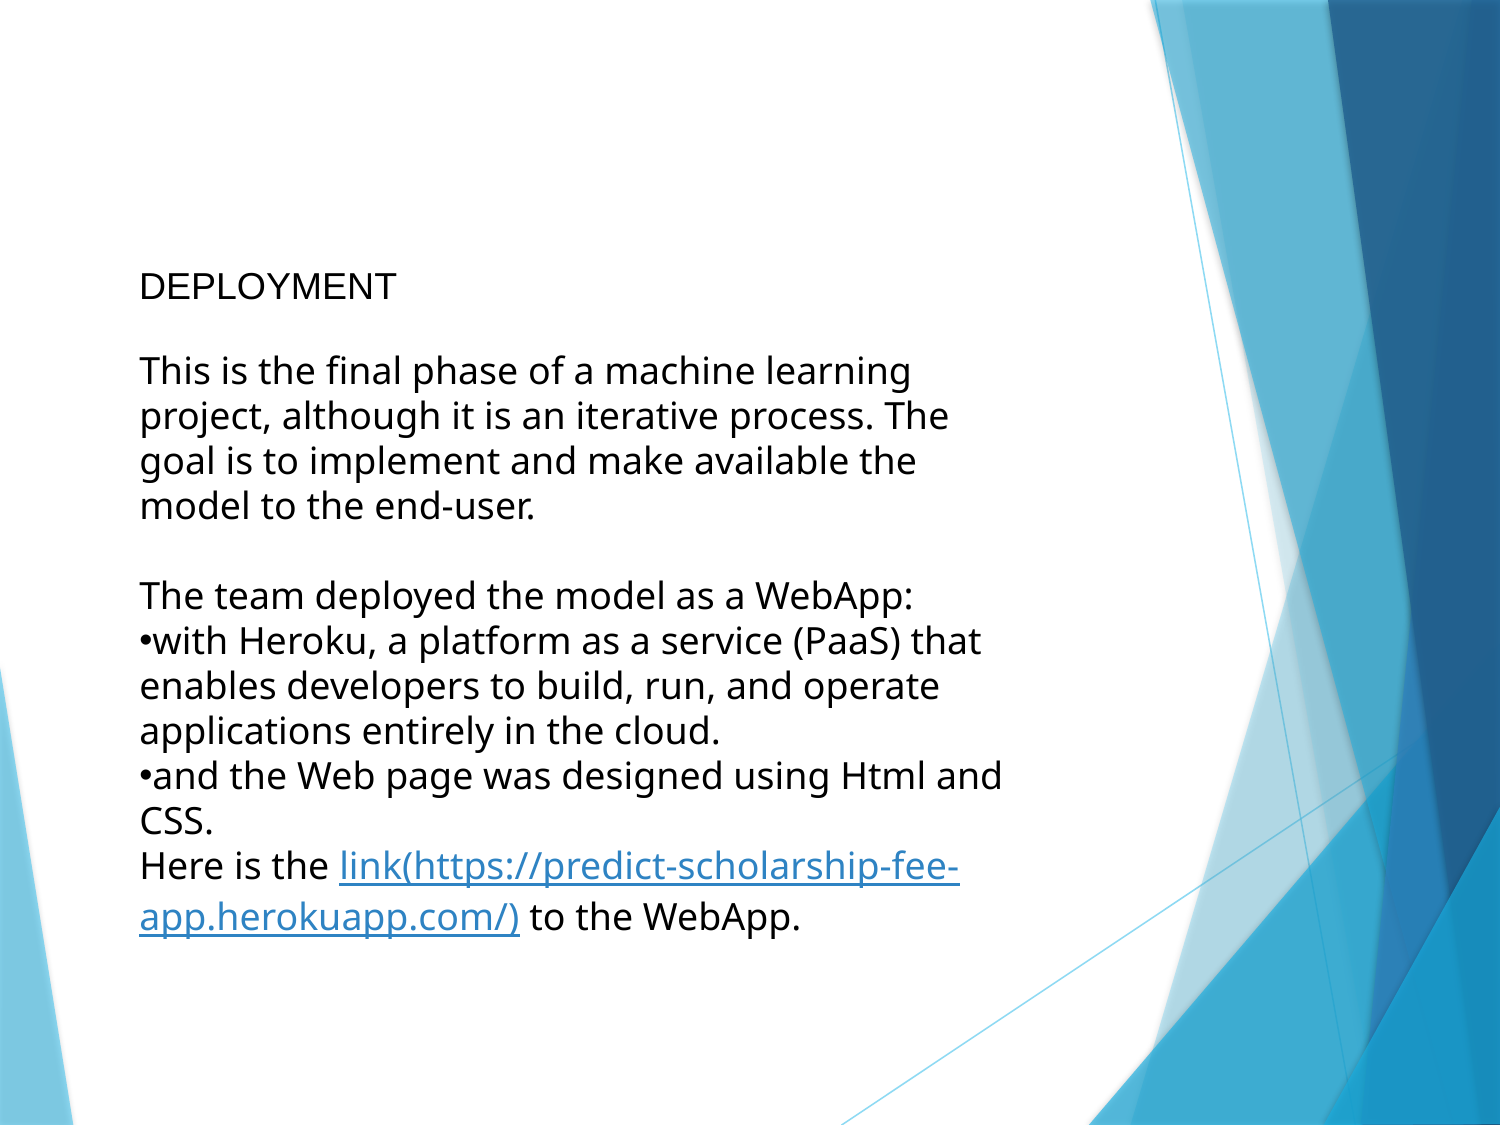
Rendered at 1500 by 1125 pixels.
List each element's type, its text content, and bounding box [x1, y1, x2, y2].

text_box DEPLOYMENT [124, 246, 1251, 367]
text_box This is the final phase of a machine learning project, although it is an iterative process. The goal is to implement and make available the model to the end-user. The team deployed the model as a WebApp: with Heroku, a platform as a service (PaaS) that enables developers to build, run, and operate applications entirely in the cloud. and the Web page was designed using Html and CSS. Here is the link(https://predict-scholarship-fee-app.herokuapp.com/) to the WebApp. [124, 287, 1039, 1044]
